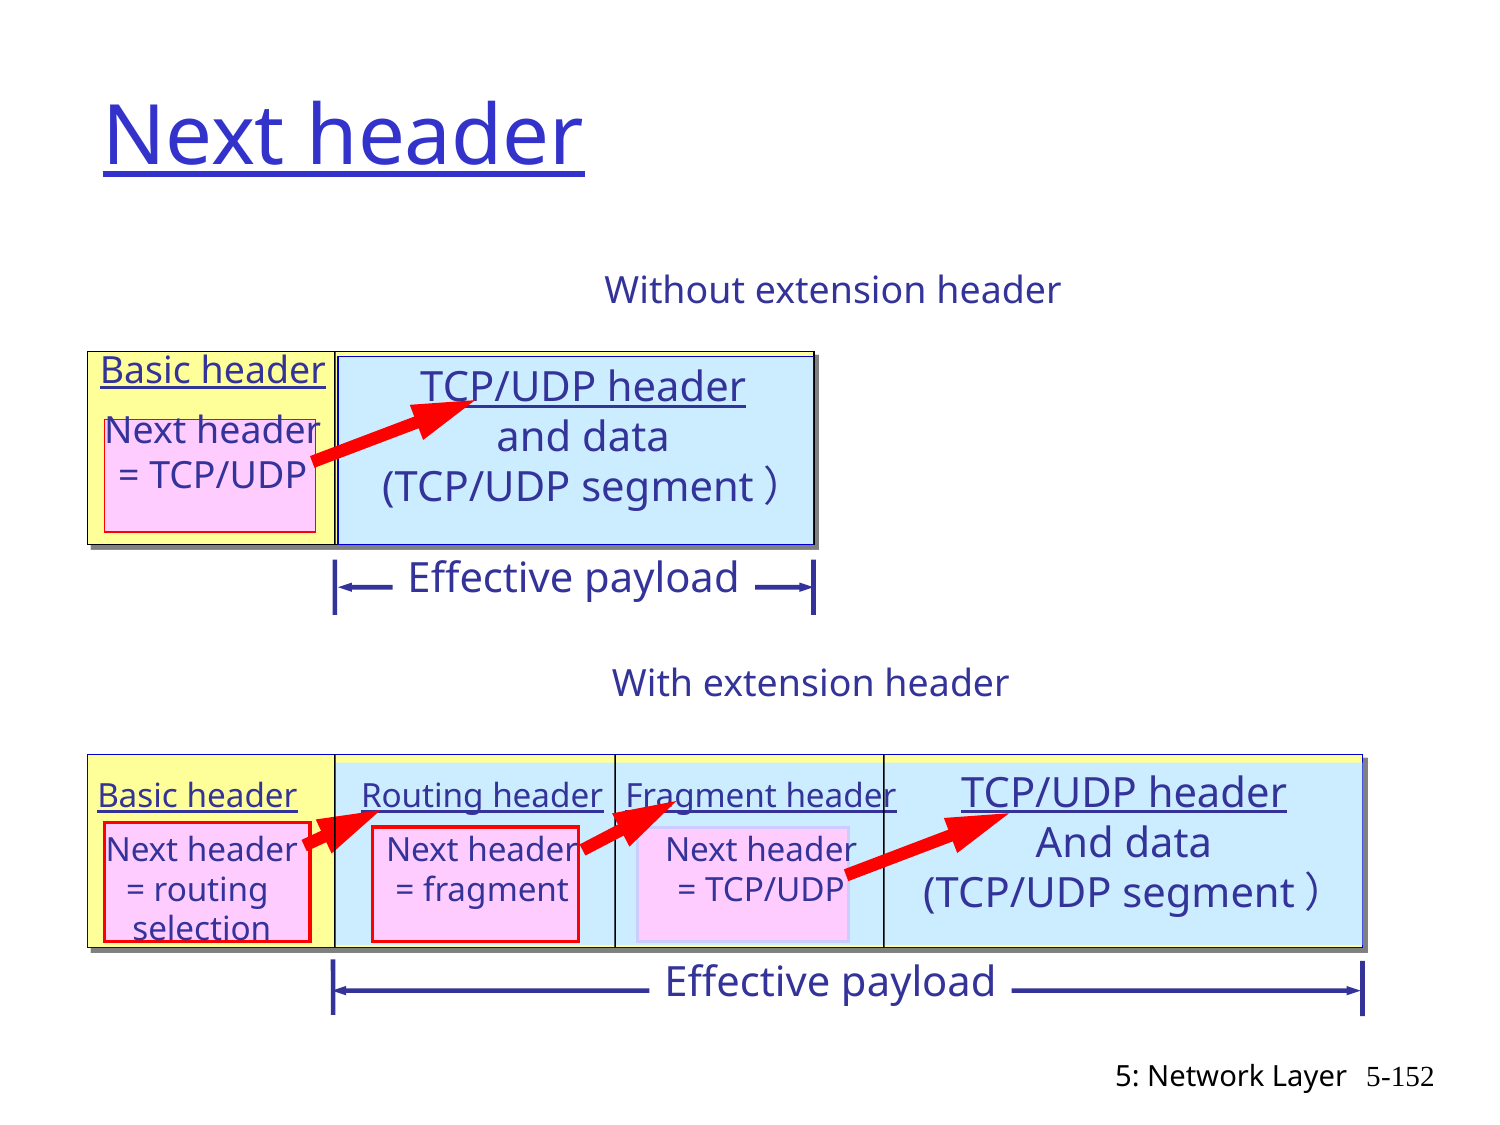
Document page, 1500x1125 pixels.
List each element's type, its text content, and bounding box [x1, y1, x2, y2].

title Next header [87, 37, 1363, 225]
slide_number 5-152 [1338, 1049, 1451, 1125]
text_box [76, 258, 1363, 1017]
footer 5: Network Layer [887, 1049, 1338, 1125]
